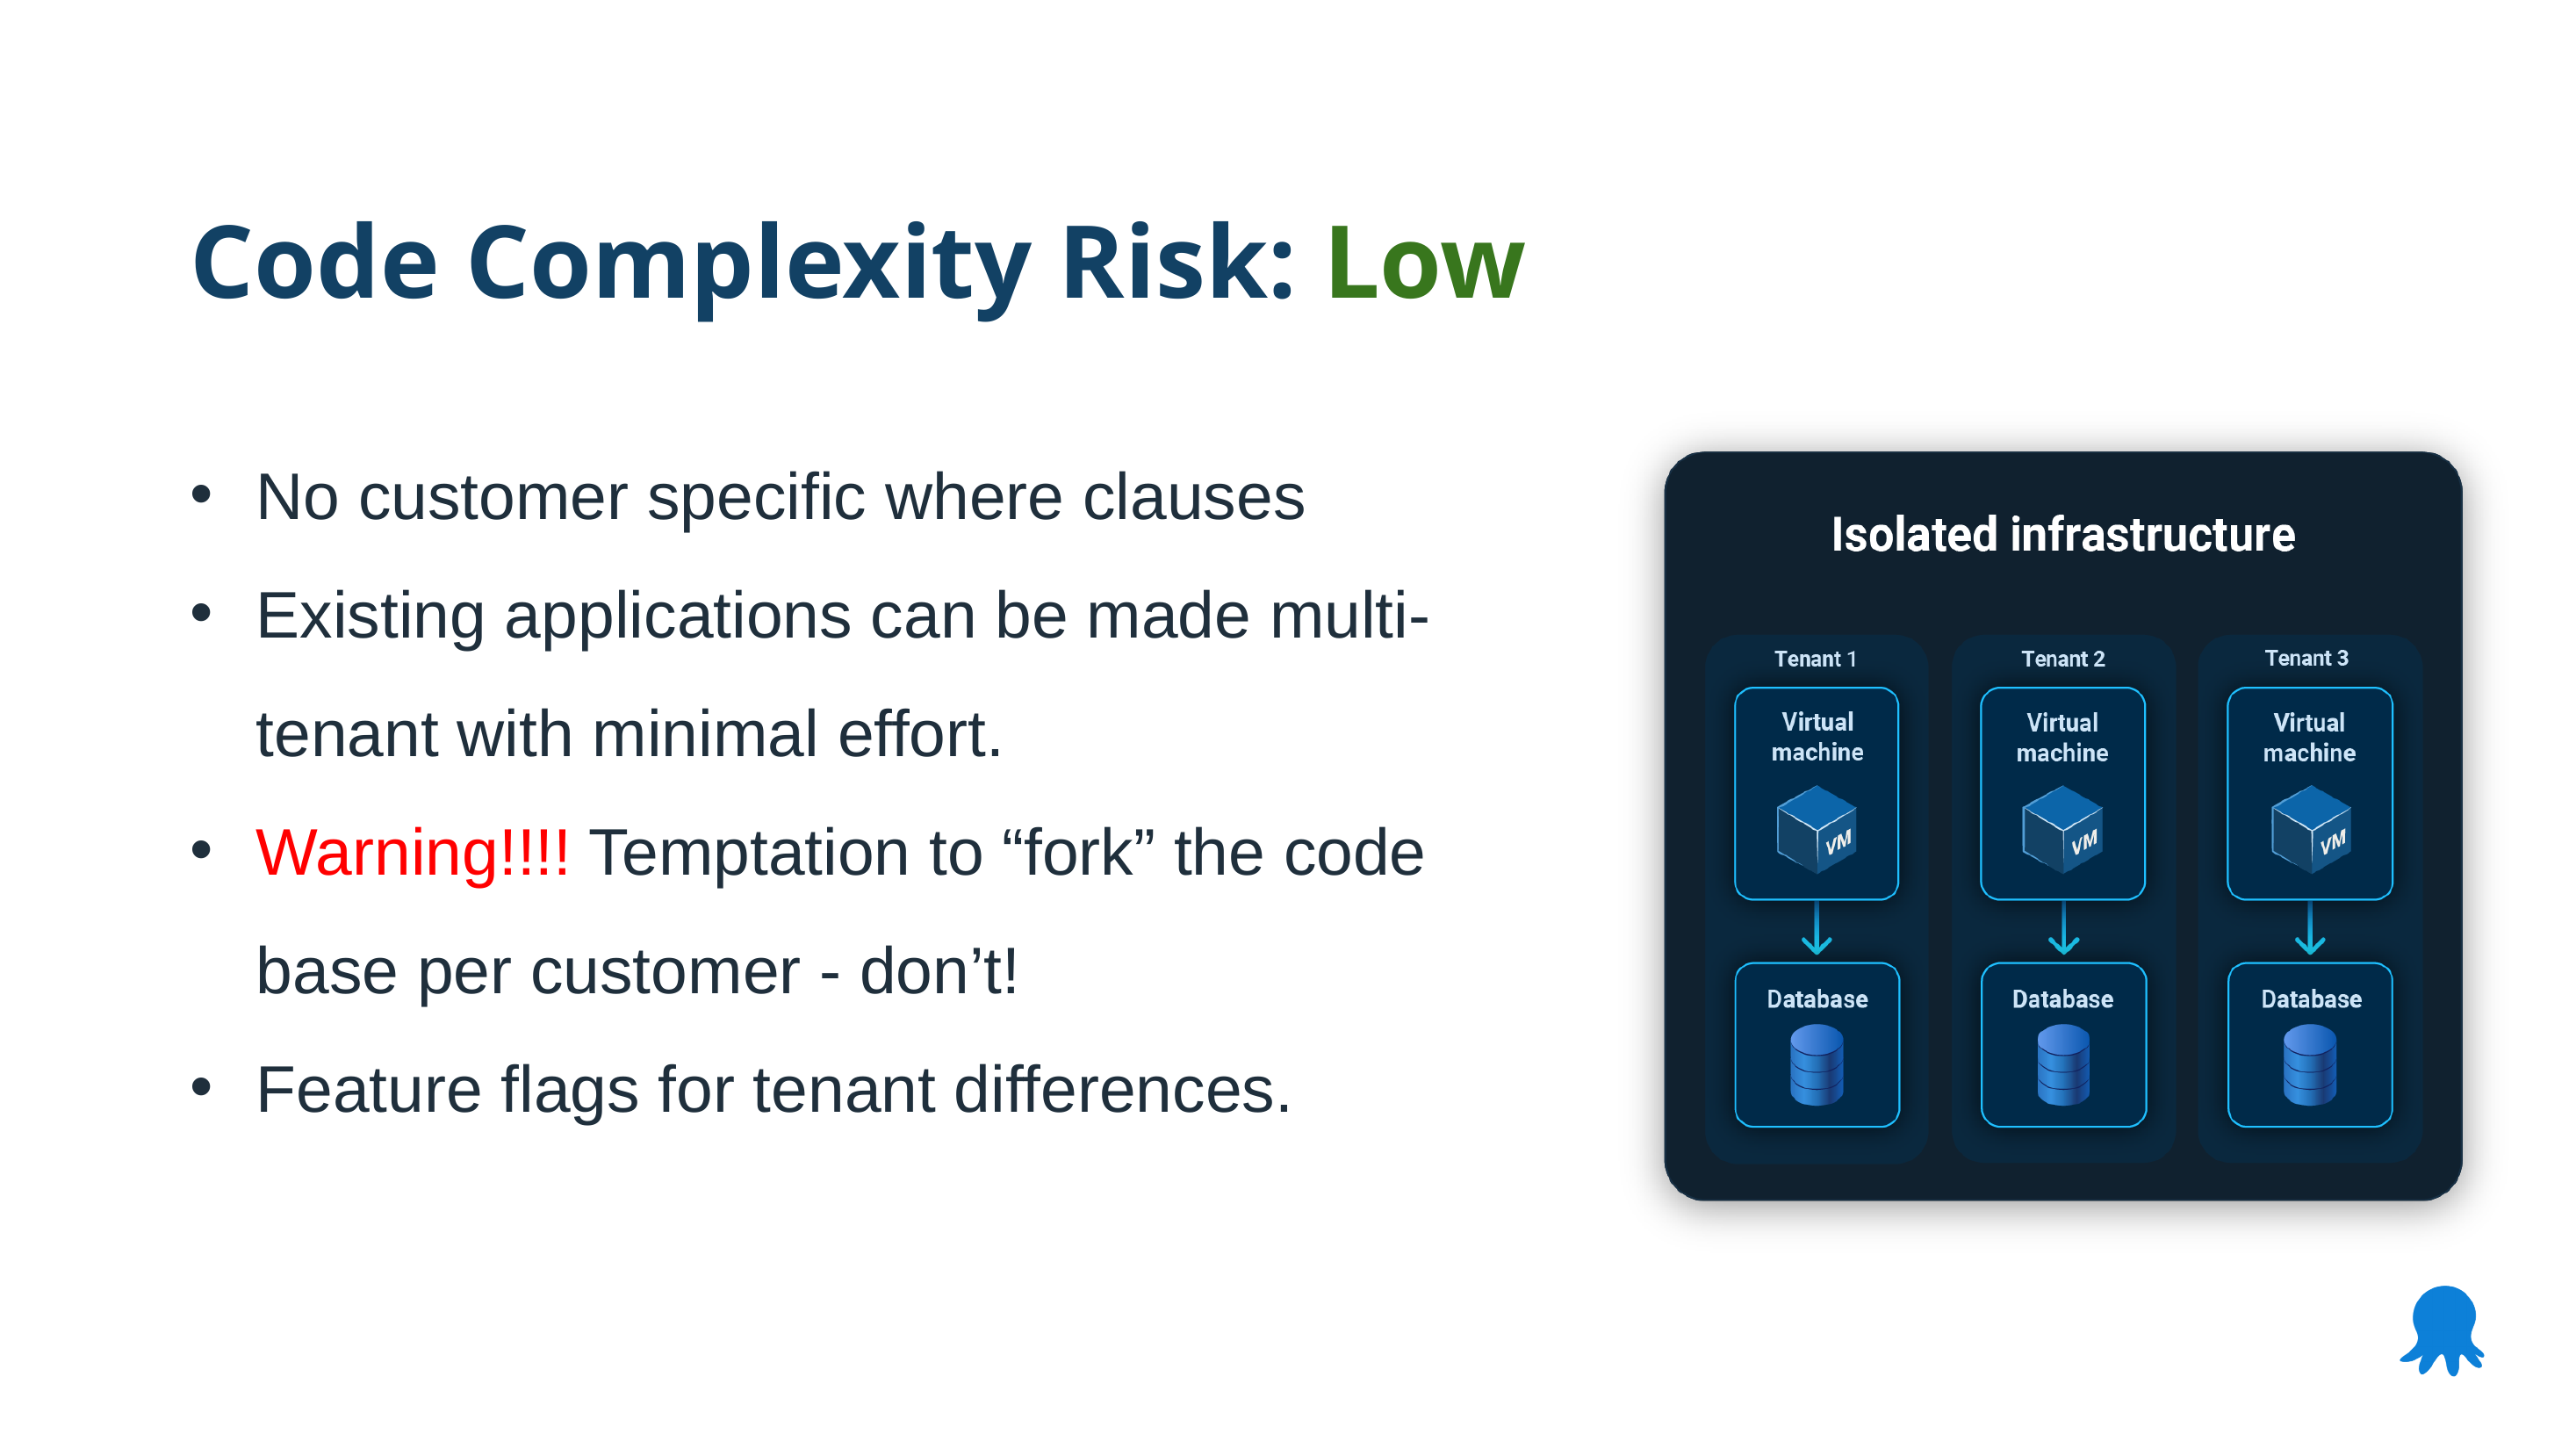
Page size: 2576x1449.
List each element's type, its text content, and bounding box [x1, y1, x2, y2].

list No customer specific where clauses Existing applications can be made multi-tenant with minimal effort. Warning!!!! Temptation to “fork” the code base per customer - don’t! Feature flags for tenant differences. [176, 407, 1468, 1297]
subtitle Code Complexity Risk: Low [176, 173, 2393, 315]
picture [1602, 380, 2525, 1377]
